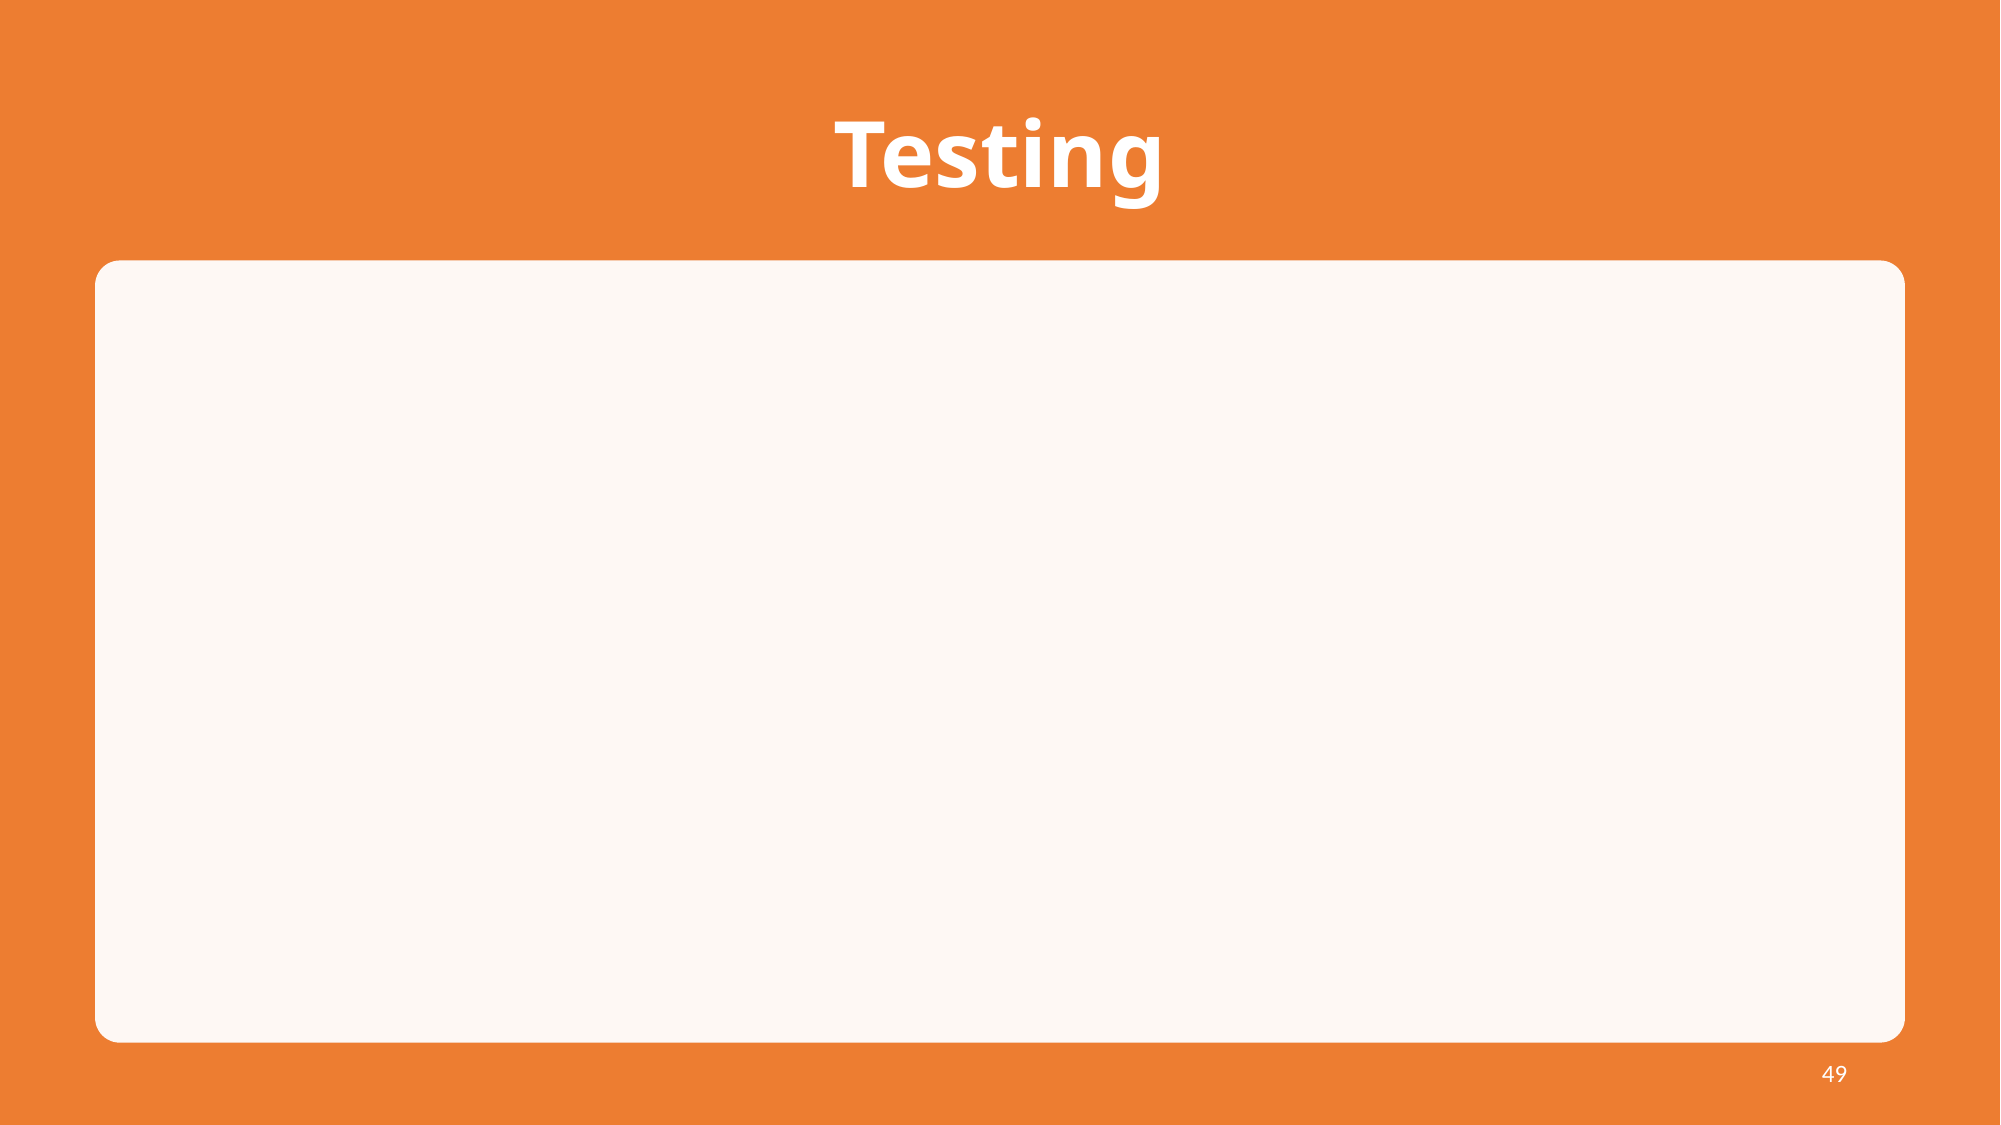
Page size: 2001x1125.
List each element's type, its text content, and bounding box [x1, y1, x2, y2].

slide_number 49 [1412, 1042, 1863, 1103]
text_box [0, 0, 2000, 1125]
text_box [94, 259, 1906, 1044]
title Testing [137, 75, 1863, 241]
